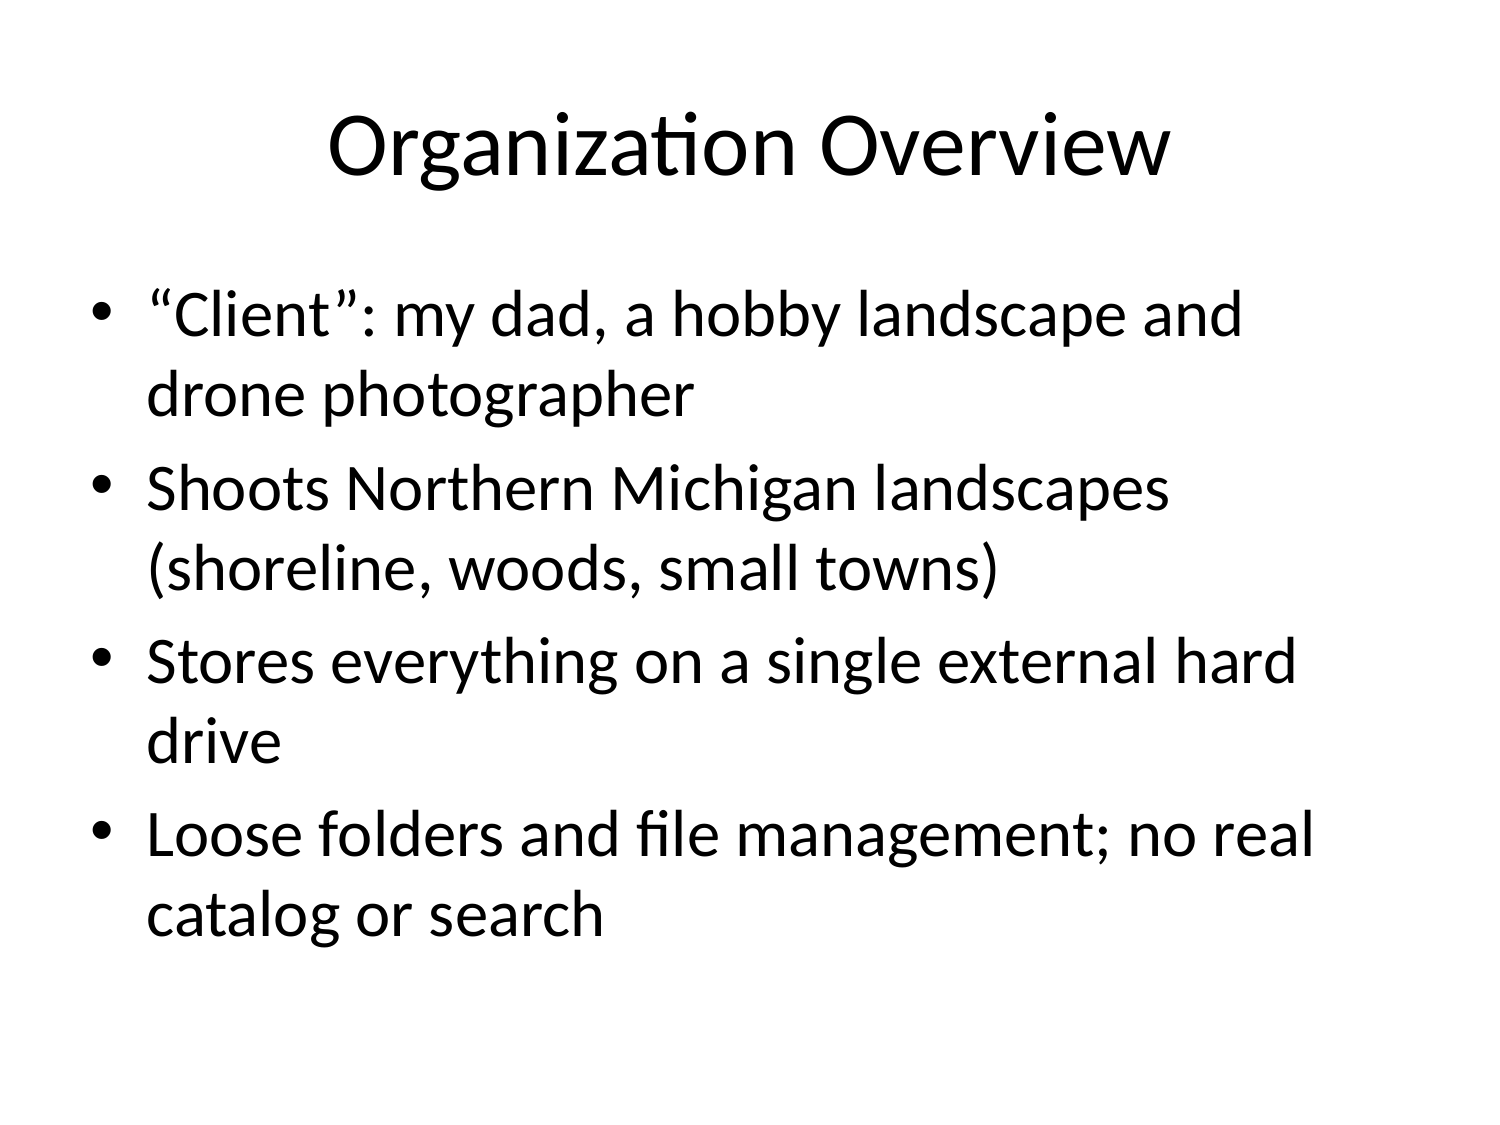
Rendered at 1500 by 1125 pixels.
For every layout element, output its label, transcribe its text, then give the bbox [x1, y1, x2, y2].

list “Client”: my dad, a hobby landscape and drone photographer Shoots Northern Michigan landscapes (shoreline, woods, small towns) Stores everything on a single external hard drive Loose folders and file management; no real catalog or search [75, 262, 1425, 1005]
title Organization Overview [75, 45, 1425, 233]
